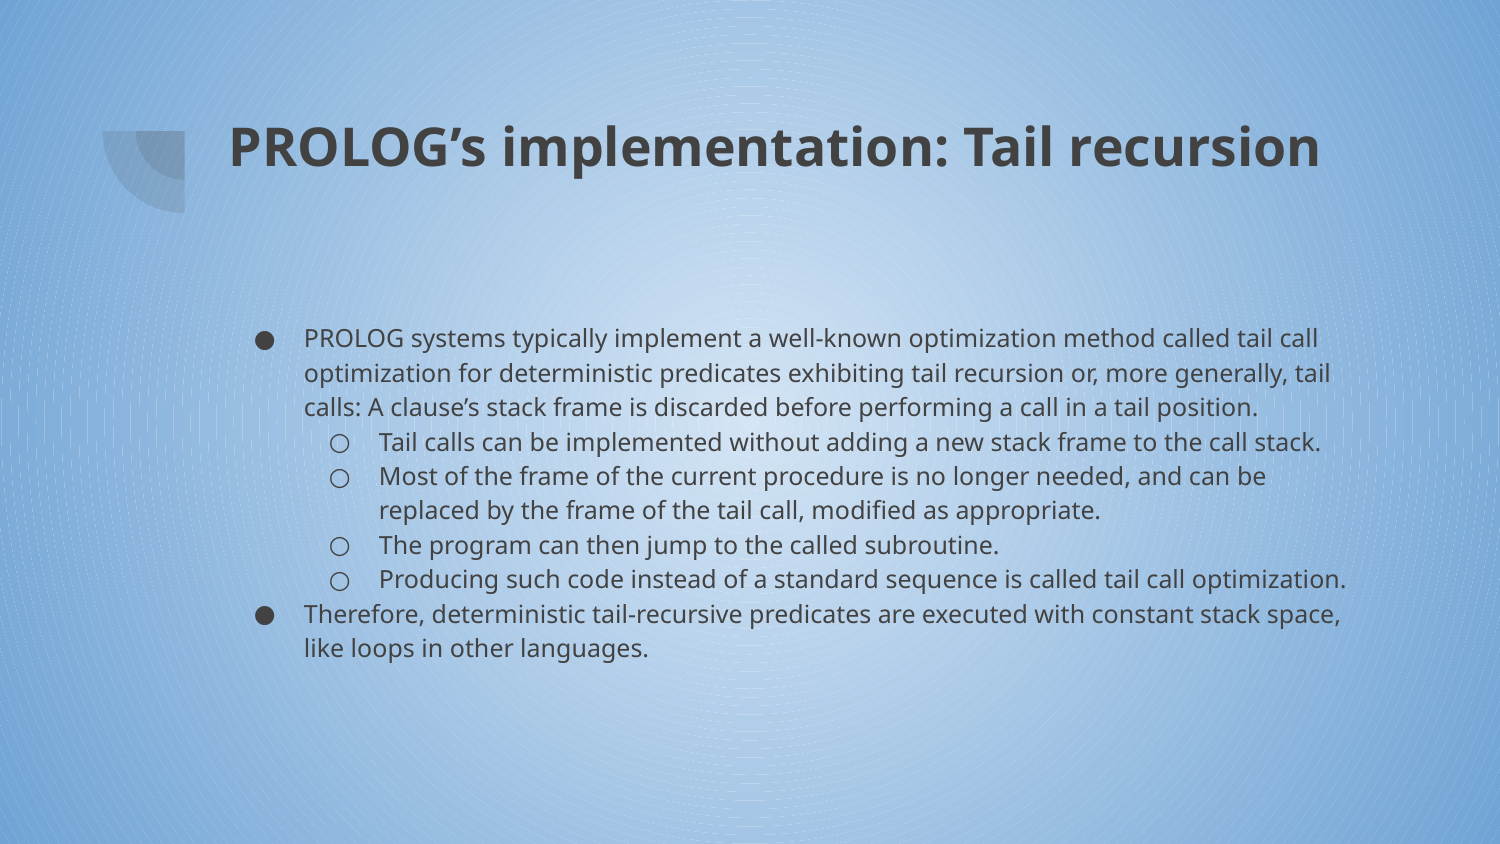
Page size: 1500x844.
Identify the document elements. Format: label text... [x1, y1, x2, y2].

list PROLOG systems typically implement a well-known optimization method called tail call optimization for deterministic predicates exhibiting tail recursion or, more generally, tail calls: A clause’s stack frame is discarded before performing a call in a tail position. Tail calls can be implemented without adding a new stack frame to the call stack. Most of the frame of the current procedure is no longer needed, and can be replaced by the frame of the tail call, modified as appropriate. The program can then jump to the called subroutine. Producing such code instead of a standard sequence is called tail call optimization. Therefore, deterministic tail-recursive predicates are executed with constant stack space, like loops in other languages. [213, 208, 1368, 773]
title PROLOG’s implementation: Tail recursion [213, 98, 1368, 208]
